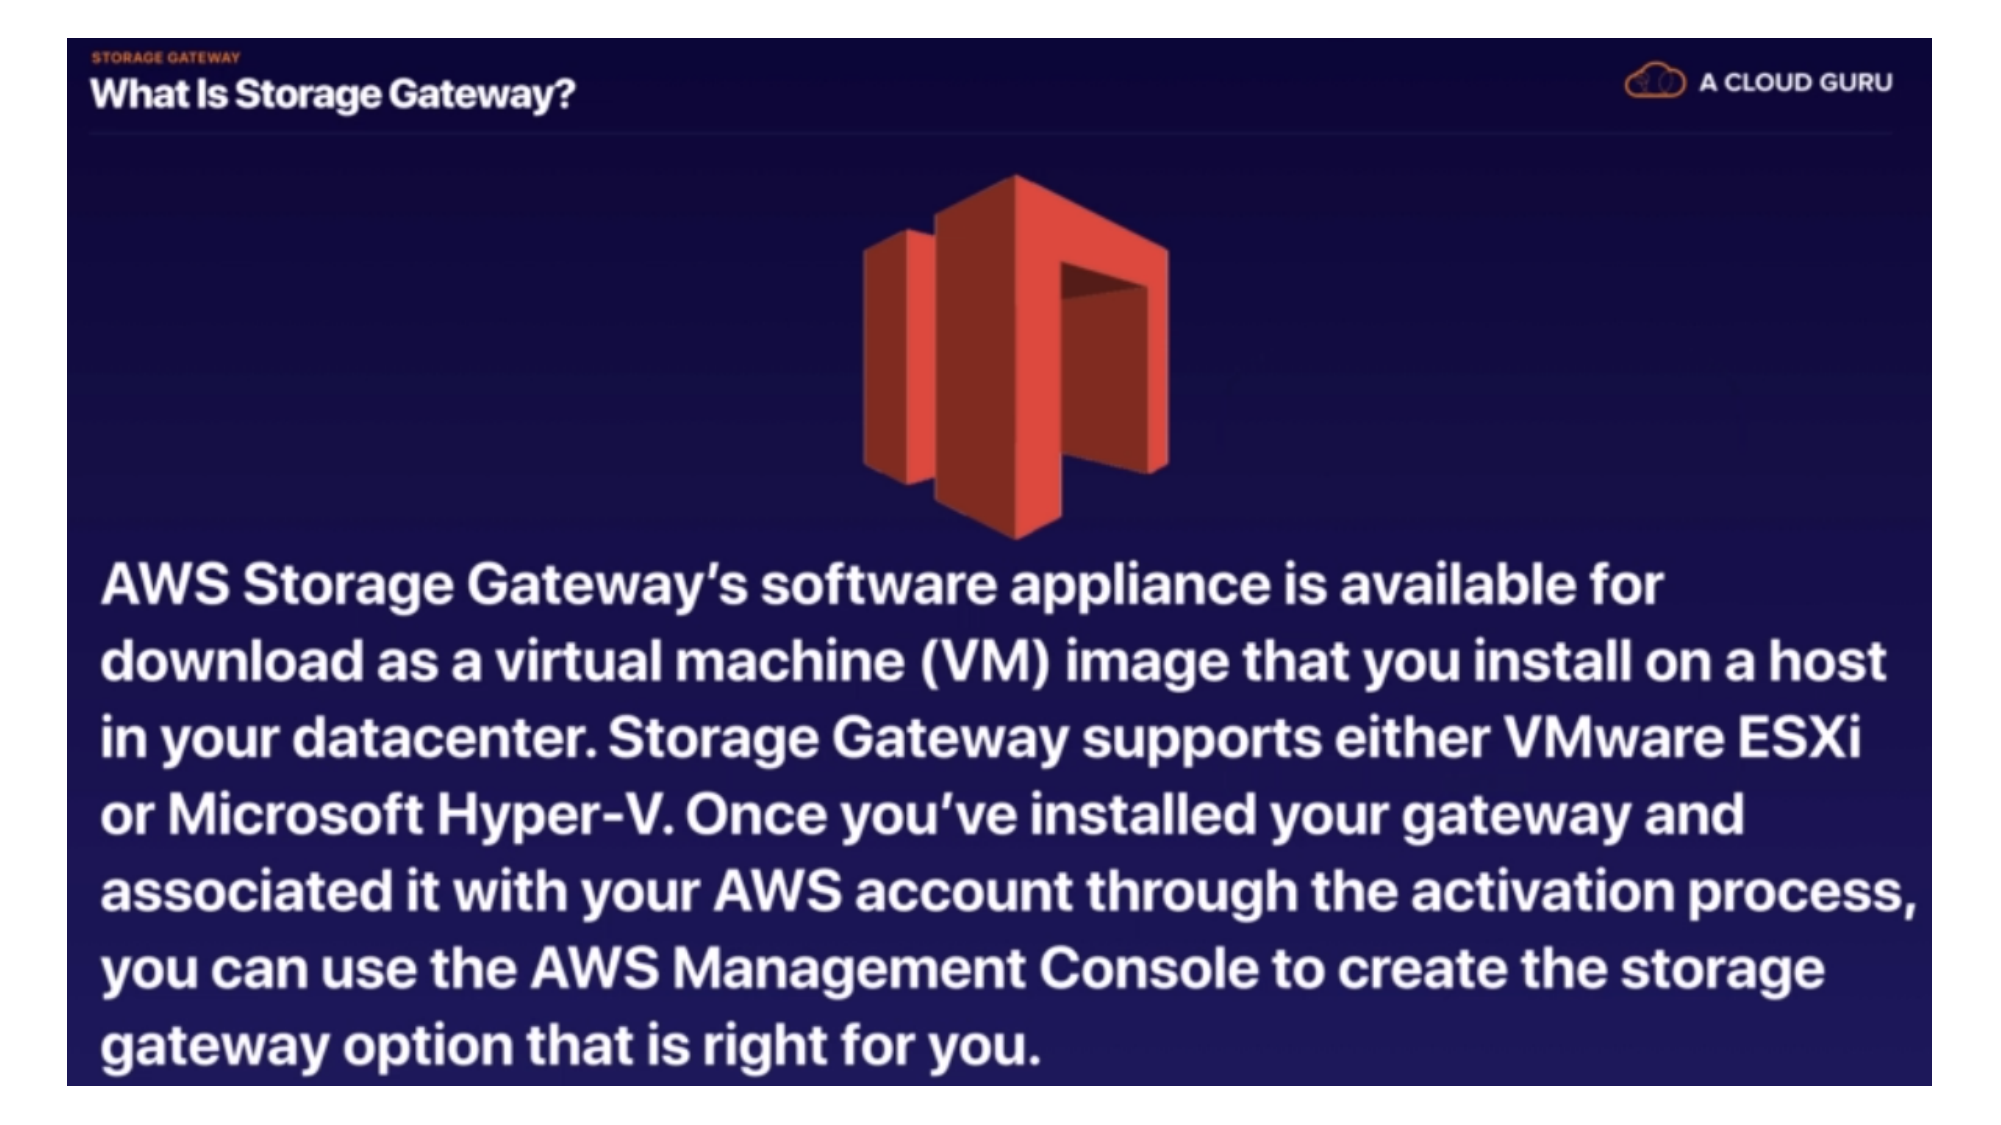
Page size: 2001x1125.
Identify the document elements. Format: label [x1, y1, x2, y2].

picture [67, 38, 1933, 1086]
